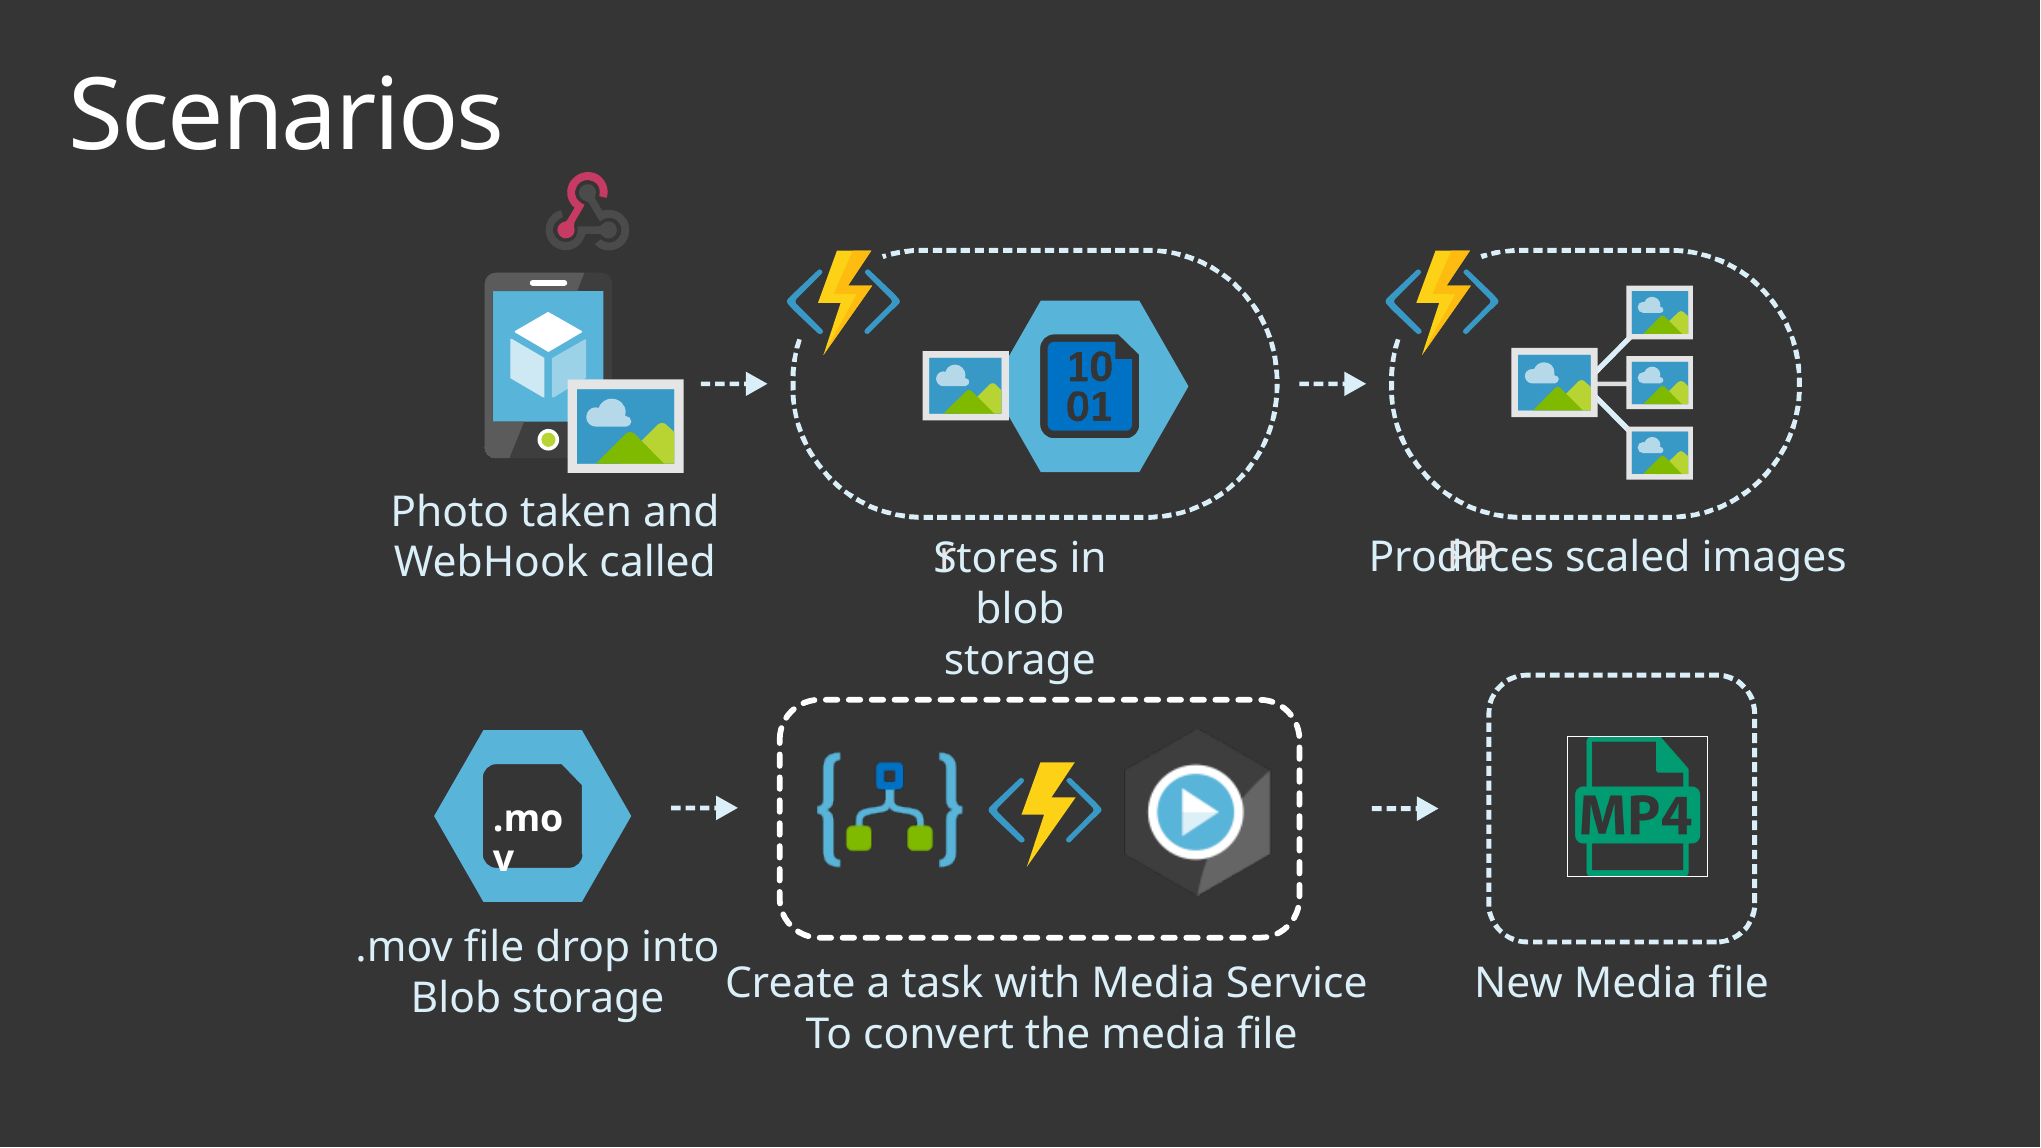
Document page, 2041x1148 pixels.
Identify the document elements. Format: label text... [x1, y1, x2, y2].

text_box [1564, 672, 1574, 678]
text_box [987, 758, 1103, 868]
text_box [1400, 806, 1411, 812]
text_box [1371, 806, 1382, 812]
text_box [1535, 672, 1545, 678]
text_box [1731, 930, 1744, 941]
text_box [716, 795, 738, 821]
text_box [1486, 838, 1492, 849]
text_box [1506, 674, 1518, 683]
text_box [1743, 920, 1753, 932]
text_box [1486, 824, 1492, 834]
text_box New Media file [1474, 954, 1769, 1006]
text_box [1752, 733, 1758, 744]
text_box [700, 805, 710, 811]
text_box [1752, 893, 1758, 904]
text_box [1752, 791, 1758, 802]
text_box [1752, 835, 1758, 845]
text_box [1750, 703, 1758, 714]
text_box [1493, 923, 1504, 934]
text_box [685, 805, 696, 811]
text_box [671, 805, 681, 811]
text_box [1752, 864, 1758, 875]
text_box [1520, 672, 1531, 679]
text_box [1486, 794, 1492, 805]
text_box [1663, 939, 1673, 945]
text_box [1680, 672, 1691, 678]
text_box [1299, 247, 1833, 582]
text_box [1486, 751, 1492, 761]
text_box [1562, 939, 1572, 945]
text_box [1752, 878, 1758, 889]
text_box [434, 730, 632, 866]
text_box [1723, 673, 1734, 682]
text_box [1651, 672, 1662, 678]
text_box [1752, 849, 1758, 860]
text_box [1706, 939, 1717, 945]
text_box [1677, 939, 1688, 945]
text_box [1494, 681, 1505, 692]
text_box [1486, 882, 1492, 892]
text_box [1666, 672, 1676, 678]
text_box [1486, 853, 1492, 863]
text_box [1593, 672, 1603, 678]
text_box [1752, 806, 1758, 816]
text_box [1486, 707, 1492, 718]
text_box [1634, 939, 1644, 945]
text_box [1607, 672, 1618, 678]
text_box [1486, 780, 1492, 791]
text_box [1416, 796, 1439, 822]
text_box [341, 169, 769, 589]
picture [807, 724, 975, 892]
text_box [1636, 672, 1647, 678]
text_box [1735, 678, 1747, 690]
text_box .mov file drop into Blob storage [324, 918, 751, 1021]
text_box [1547, 939, 1558, 945]
text_box [1695, 672, 1705, 678]
text_box [1591, 939, 1601, 945]
text_box [1752, 776, 1758, 787]
text_box [1504, 933, 1515, 942]
text_box [1576, 939, 1587, 945]
text_box [1549, 672, 1560, 678]
text_box [1517, 938, 1529, 945]
text_box .mov [462, 774, 603, 904]
text_box [1605, 939, 1615, 945]
text_box [1486, 896, 1492, 907]
text_box [1648, 939, 1659, 945]
text_box [1486, 809, 1492, 820]
text_box [1619, 939, 1630, 945]
text_box [778, 698, 1301, 939]
text_box [1752, 820, 1758, 831]
text_box [1692, 939, 1702, 945]
text_box Create a task with Media Service To convert the media file [724, 954, 1379, 1057]
text_box [1486, 867, 1492, 878]
text_box [1752, 718, 1758, 729]
text_box [1752, 762, 1758, 773]
text_box [1487, 911, 1495, 922]
text_box [1486, 736, 1492, 747]
text_box [1487, 693, 1497, 705]
text_box [1578, 672, 1589, 678]
title Scenarios [45, 48, 1996, 199]
text_box [1749, 907, 1758, 918]
text_box [1533, 939, 1543, 945]
text_box [1386, 806, 1397, 812]
text_box [1486, 722, 1492, 732]
text_box [1752, 747, 1758, 758]
text_box [1745, 689, 1755, 701]
picture [1115, 729, 1283, 897]
text_box [1718, 937, 1730, 945]
text_box [1486, 765, 1492, 776]
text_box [786, 247, 1280, 636]
picture [1567, 735, 1709, 877]
text_box [1622, 672, 1633, 678]
text_box [1709, 672, 1719, 678]
text_box [260, 896, 1572, 1148]
text_box [445, 209, 1802, 625]
